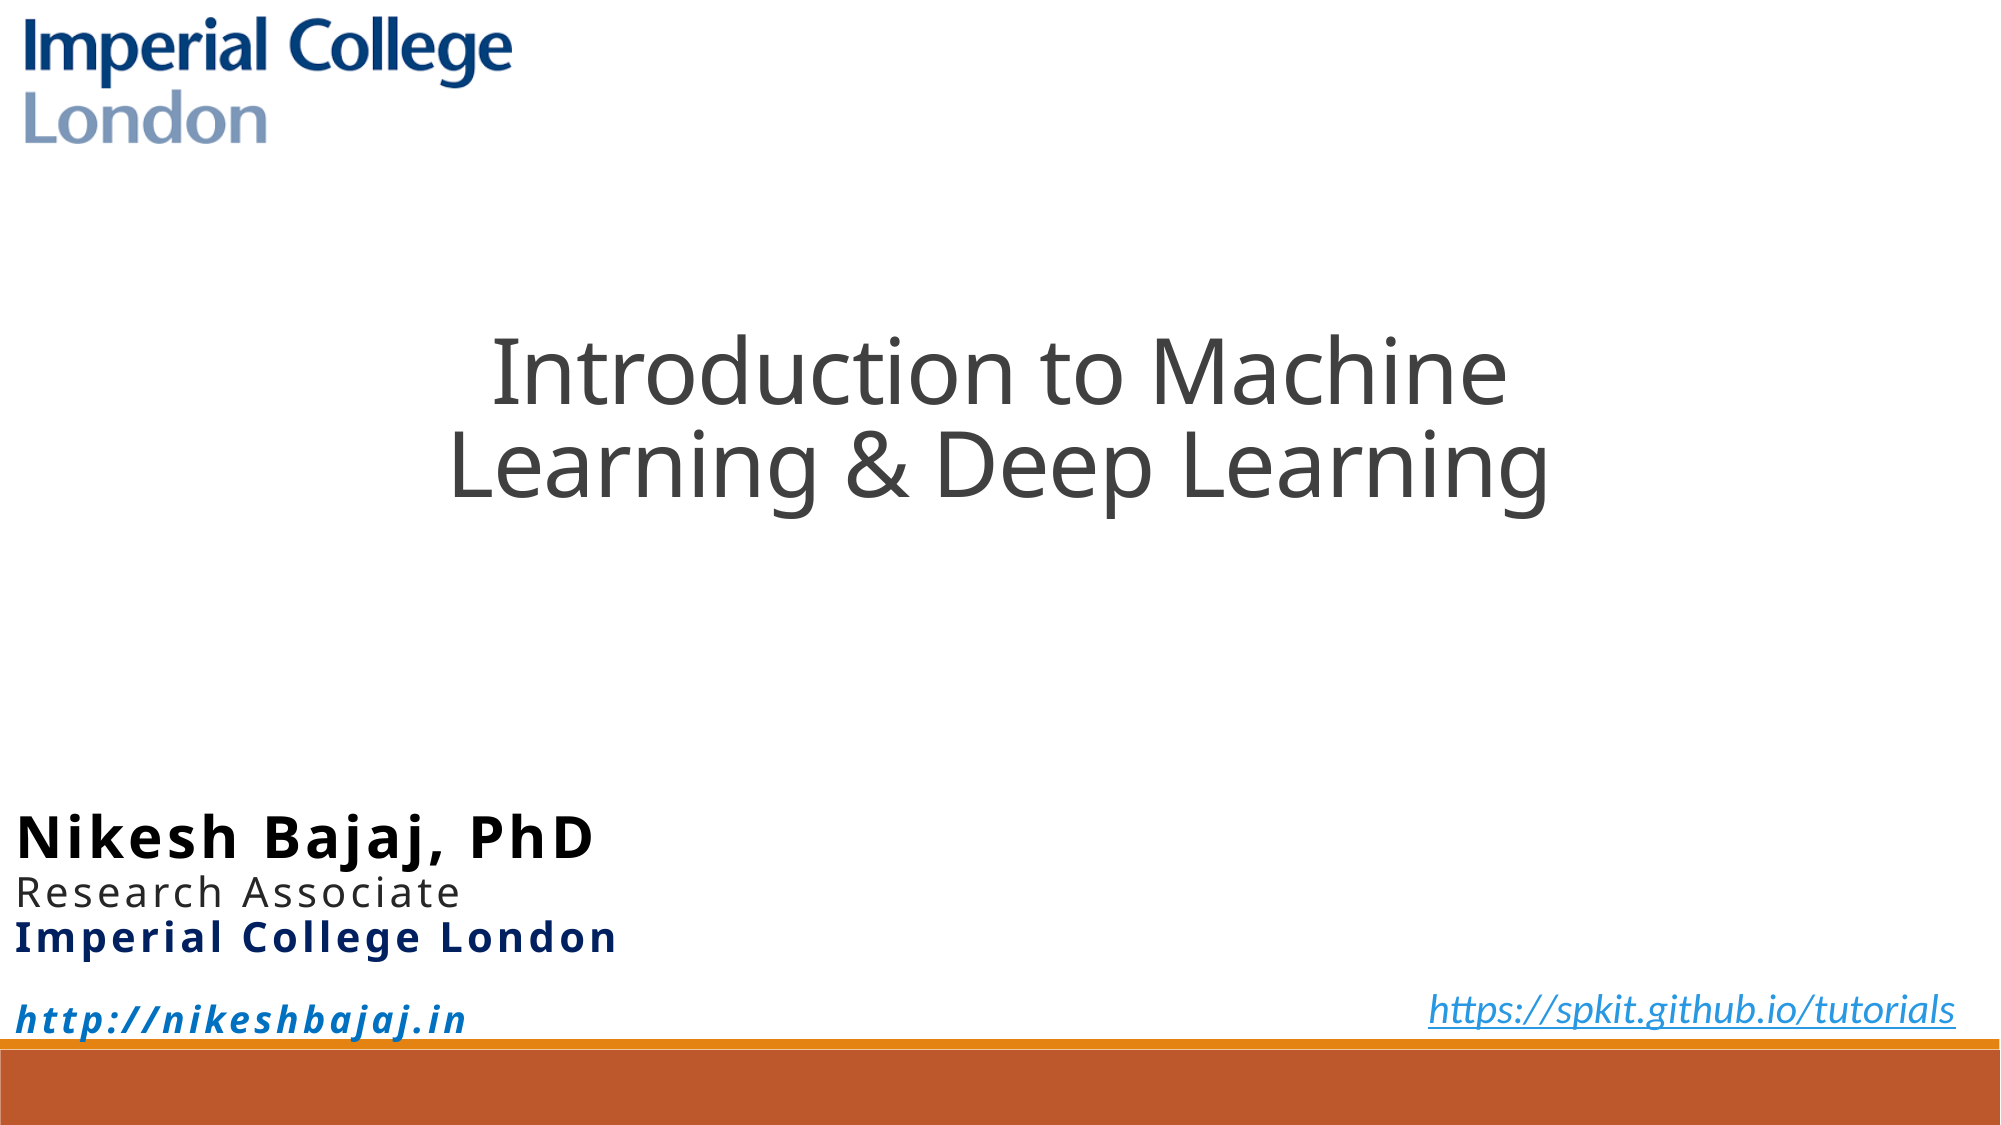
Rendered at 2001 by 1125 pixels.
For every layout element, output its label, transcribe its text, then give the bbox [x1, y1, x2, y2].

title Introduction to Machine Learning & Deep Learning [368, 288, 1632, 525]
picture [24, 15, 513, 145]
text_box Nikesh Bajaj, PhD Research Associate Imperial College London http://nikeshbajaj.in [0, 800, 864, 1077]
text_box https://spkit.github.io/tutorials [1413, 974, 2000, 1040]
